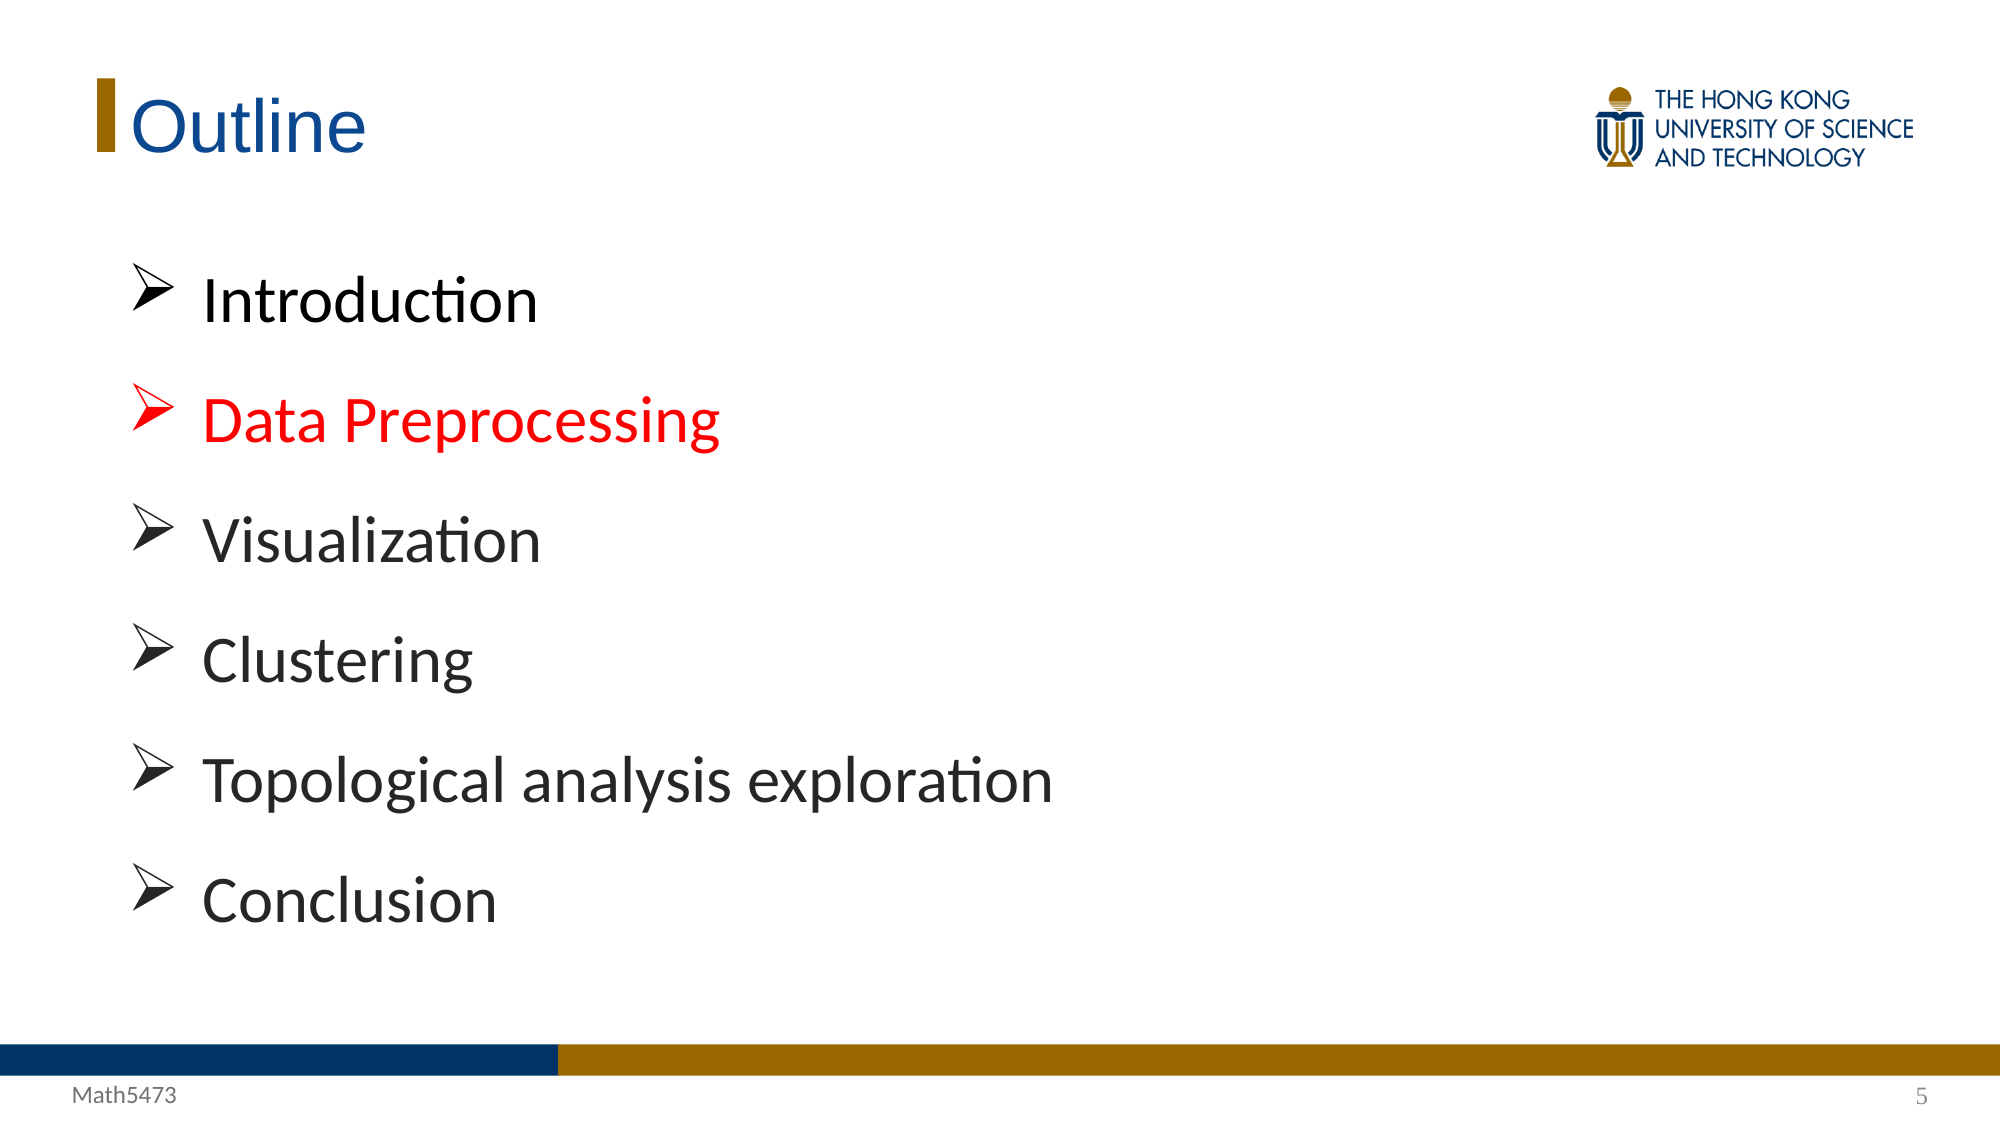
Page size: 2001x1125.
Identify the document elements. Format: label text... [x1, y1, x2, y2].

text_box Math5473 [56, 1076, 425, 1117]
slide_number 5 [1814, 1076, 1944, 1117]
title Outline [115, 79, 1388, 177]
text_box [96, 77, 116, 153]
picture [1595, 87, 1914, 167]
text_box Introduction Data Preprocessing Visualization Clustering Topological analysis exploration Conclusion [112, 208, 1888, 917]
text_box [0, 1044, 2000, 1076]
